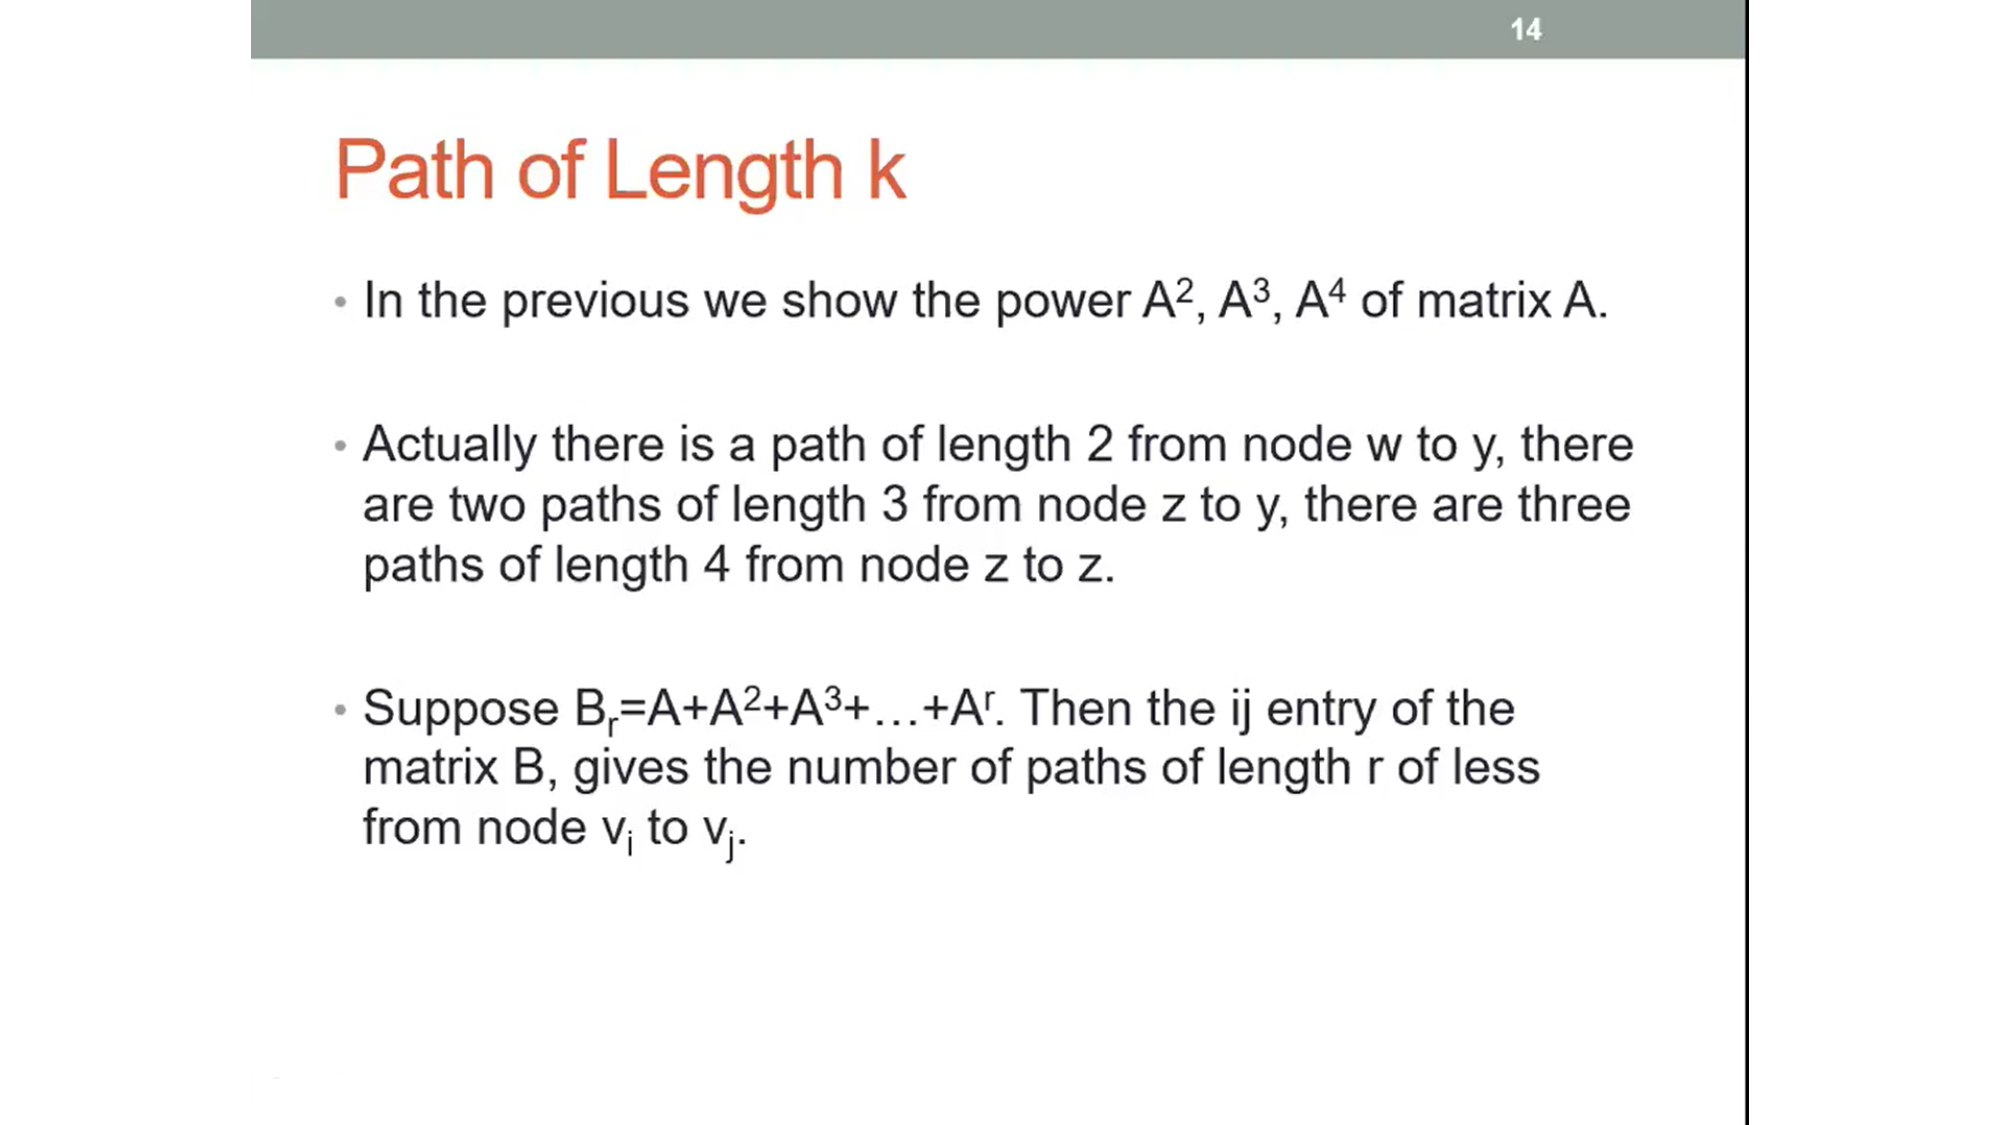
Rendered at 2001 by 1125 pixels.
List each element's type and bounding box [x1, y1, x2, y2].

picture [251, 0, 1749, 1125]
